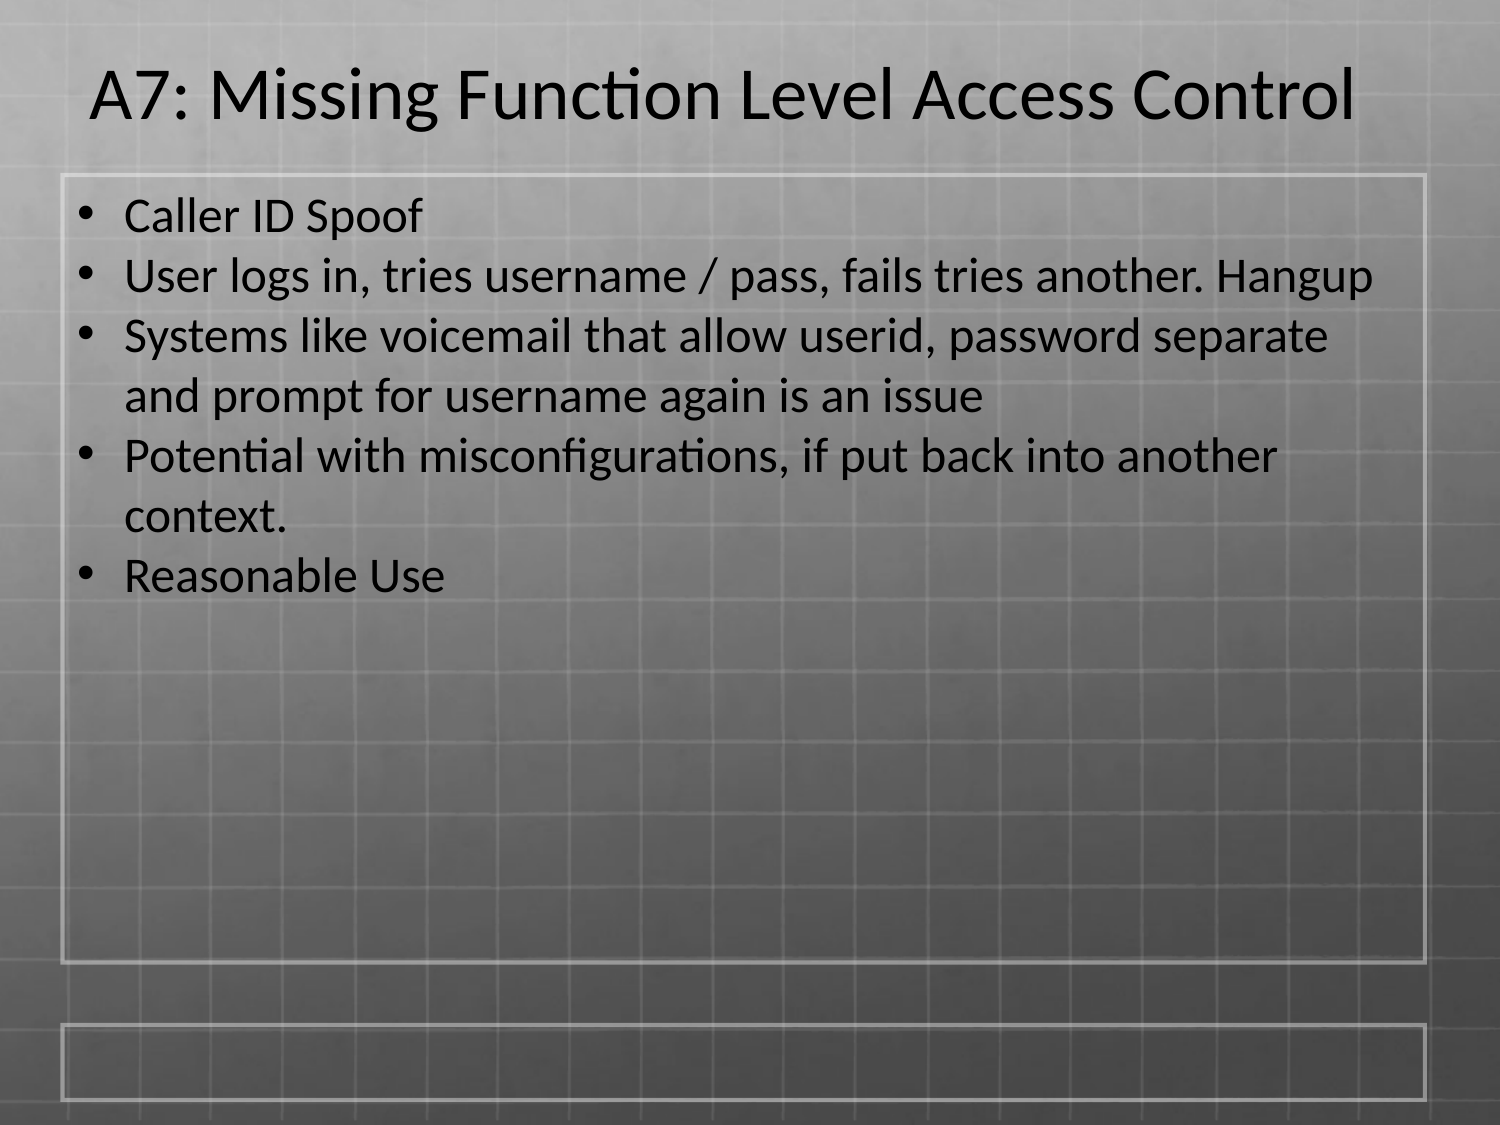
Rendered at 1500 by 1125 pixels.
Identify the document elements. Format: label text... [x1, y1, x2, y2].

text_box A7: Missing Function Level Access Control [74, 37, 1438, 143]
text_box Caller ID Spoof User logs in, tries username / pass, fails tries another. Hangup Systems like voicemail that allow userid, password separate and prompt for username again is an issue Potential with misconfigurations, if put back into another context. Reasonable Use [60, 172, 1427, 965]
picture [0, 0, 1500, 1125]
text_box [60, 1022, 1427, 1103]
